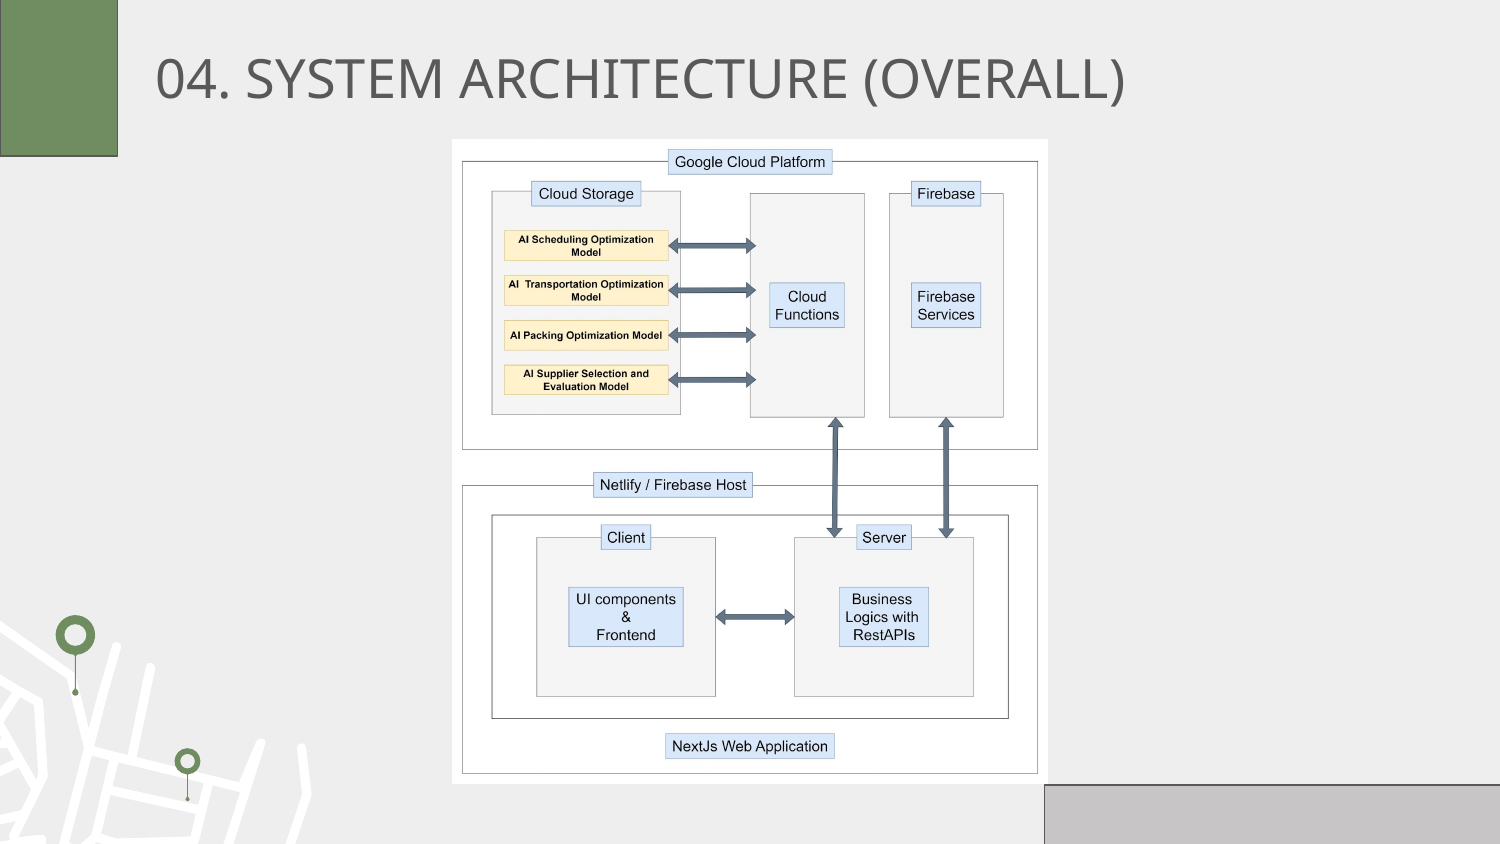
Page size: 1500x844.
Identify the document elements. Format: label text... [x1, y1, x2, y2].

title 04. SYSTEM ARCHITECTURE (OVERALL) [140, 28, 1382, 123]
picture [451, 139, 1048, 784]
